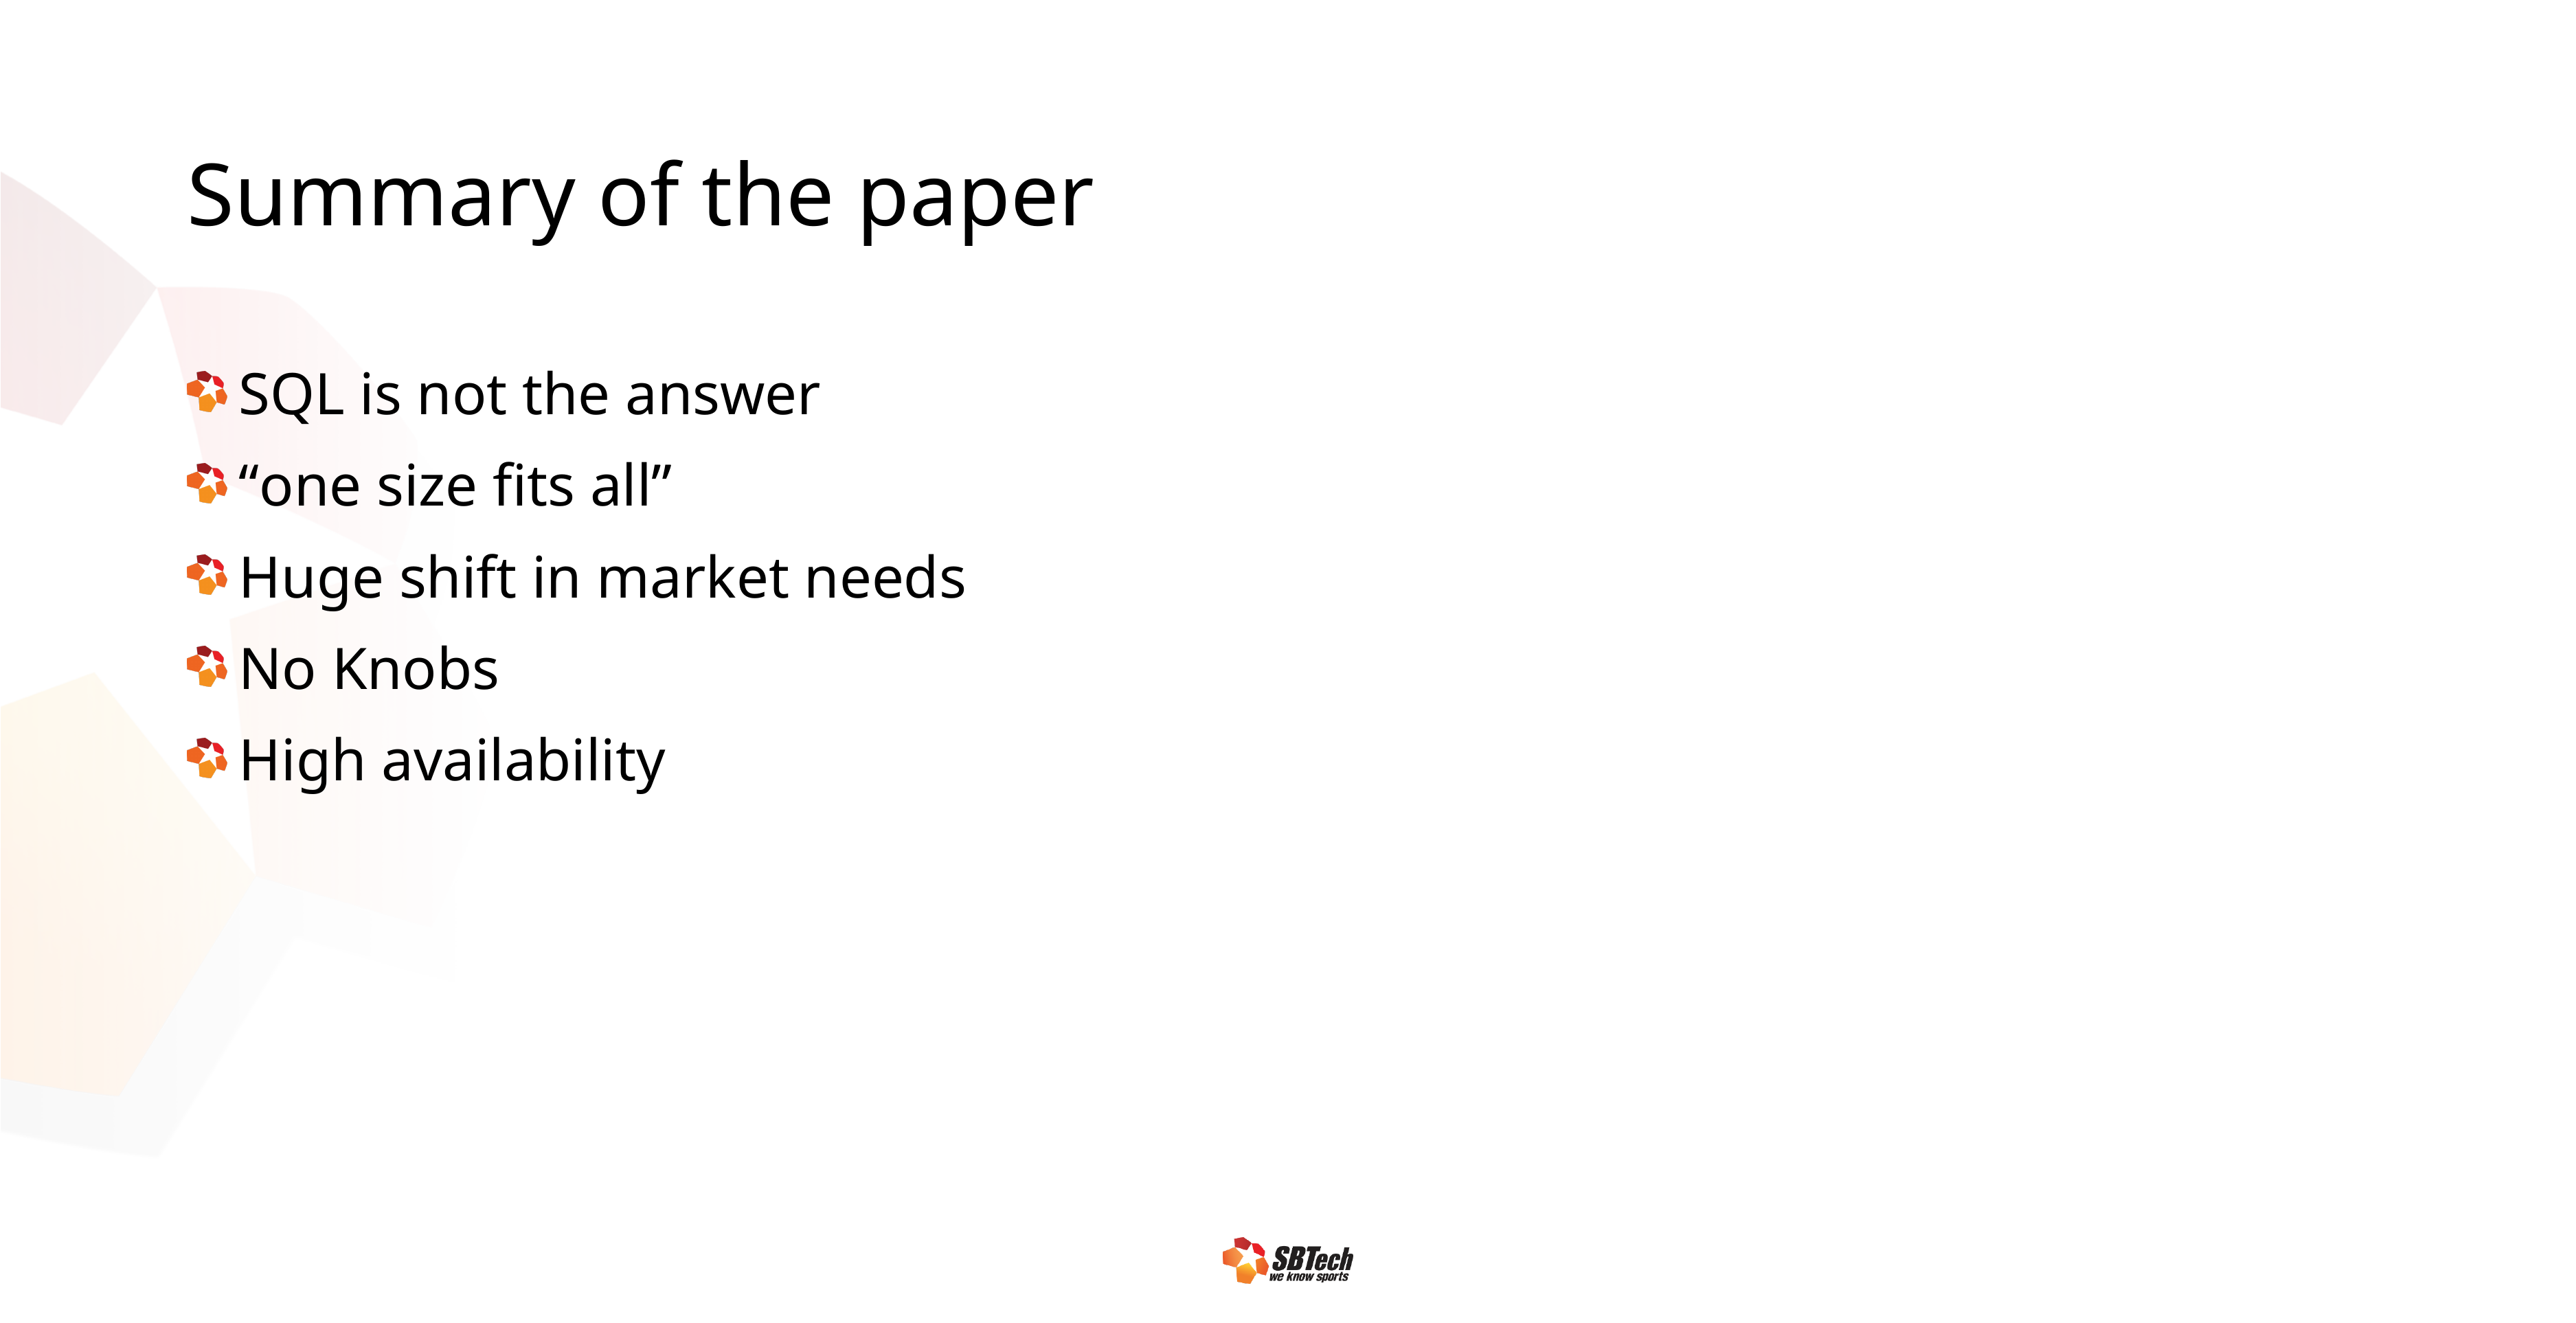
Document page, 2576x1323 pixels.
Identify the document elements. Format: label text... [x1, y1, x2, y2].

picture [187, 738, 227, 778]
picture [187, 463, 227, 504]
title Summary of the paper [177, 70, 2399, 326]
picture [187, 371, 227, 412]
list SQL is not the answer “one size fits all” Huge shift in market needs No Knobs High availability [177, 352, 2399, 1191]
picture [187, 646, 227, 687]
picture [187, 554, 227, 595]
picture [1223, 1237, 1353, 1284]
